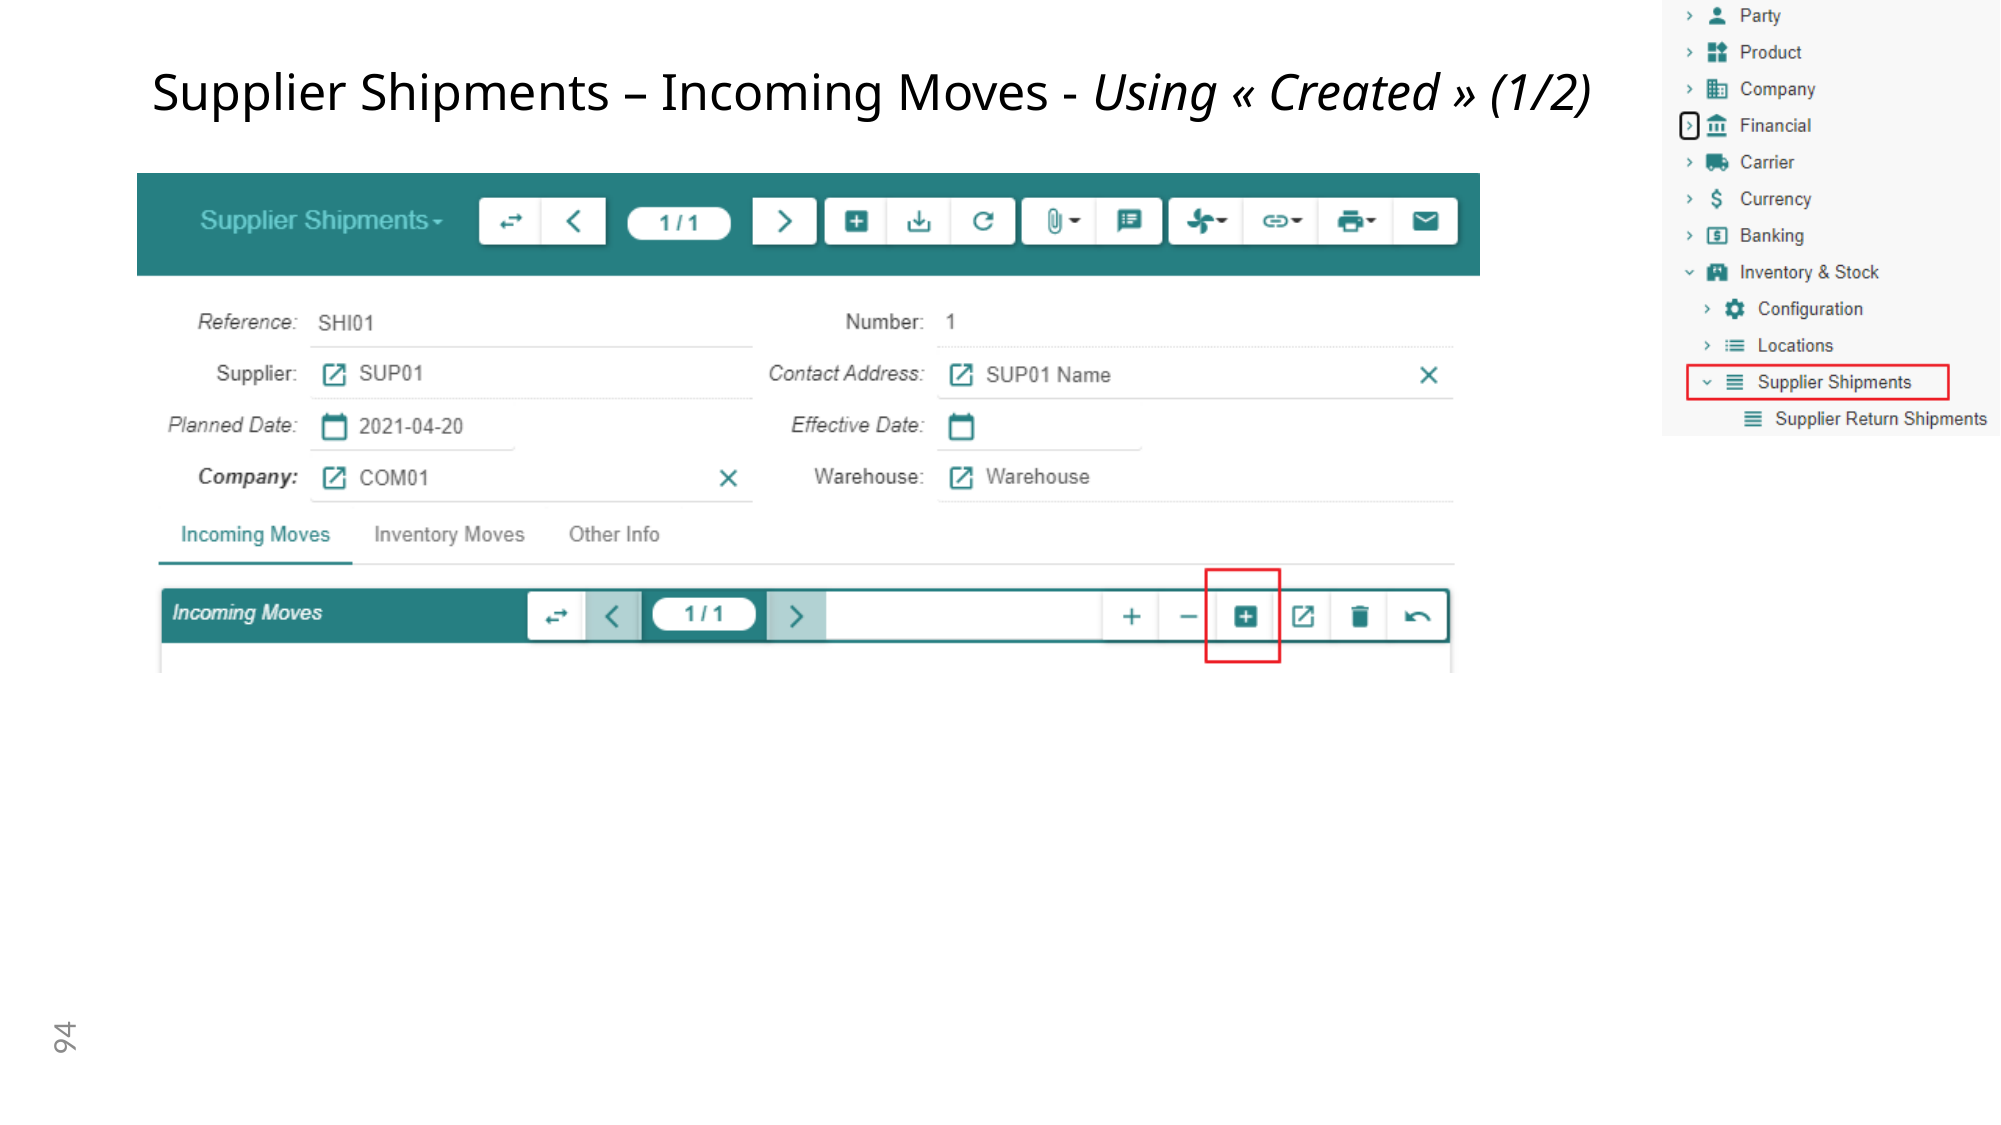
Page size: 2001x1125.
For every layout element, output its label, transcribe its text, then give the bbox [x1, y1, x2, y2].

picture [1662, 0, 2000, 436]
slide_number 94 [32, 969, 93, 1108]
picture [137, 173, 1480, 674]
title Supplier Shipments – Incoming Moves - Using « Created » (1/2) [137, 59, 1662, 136]
